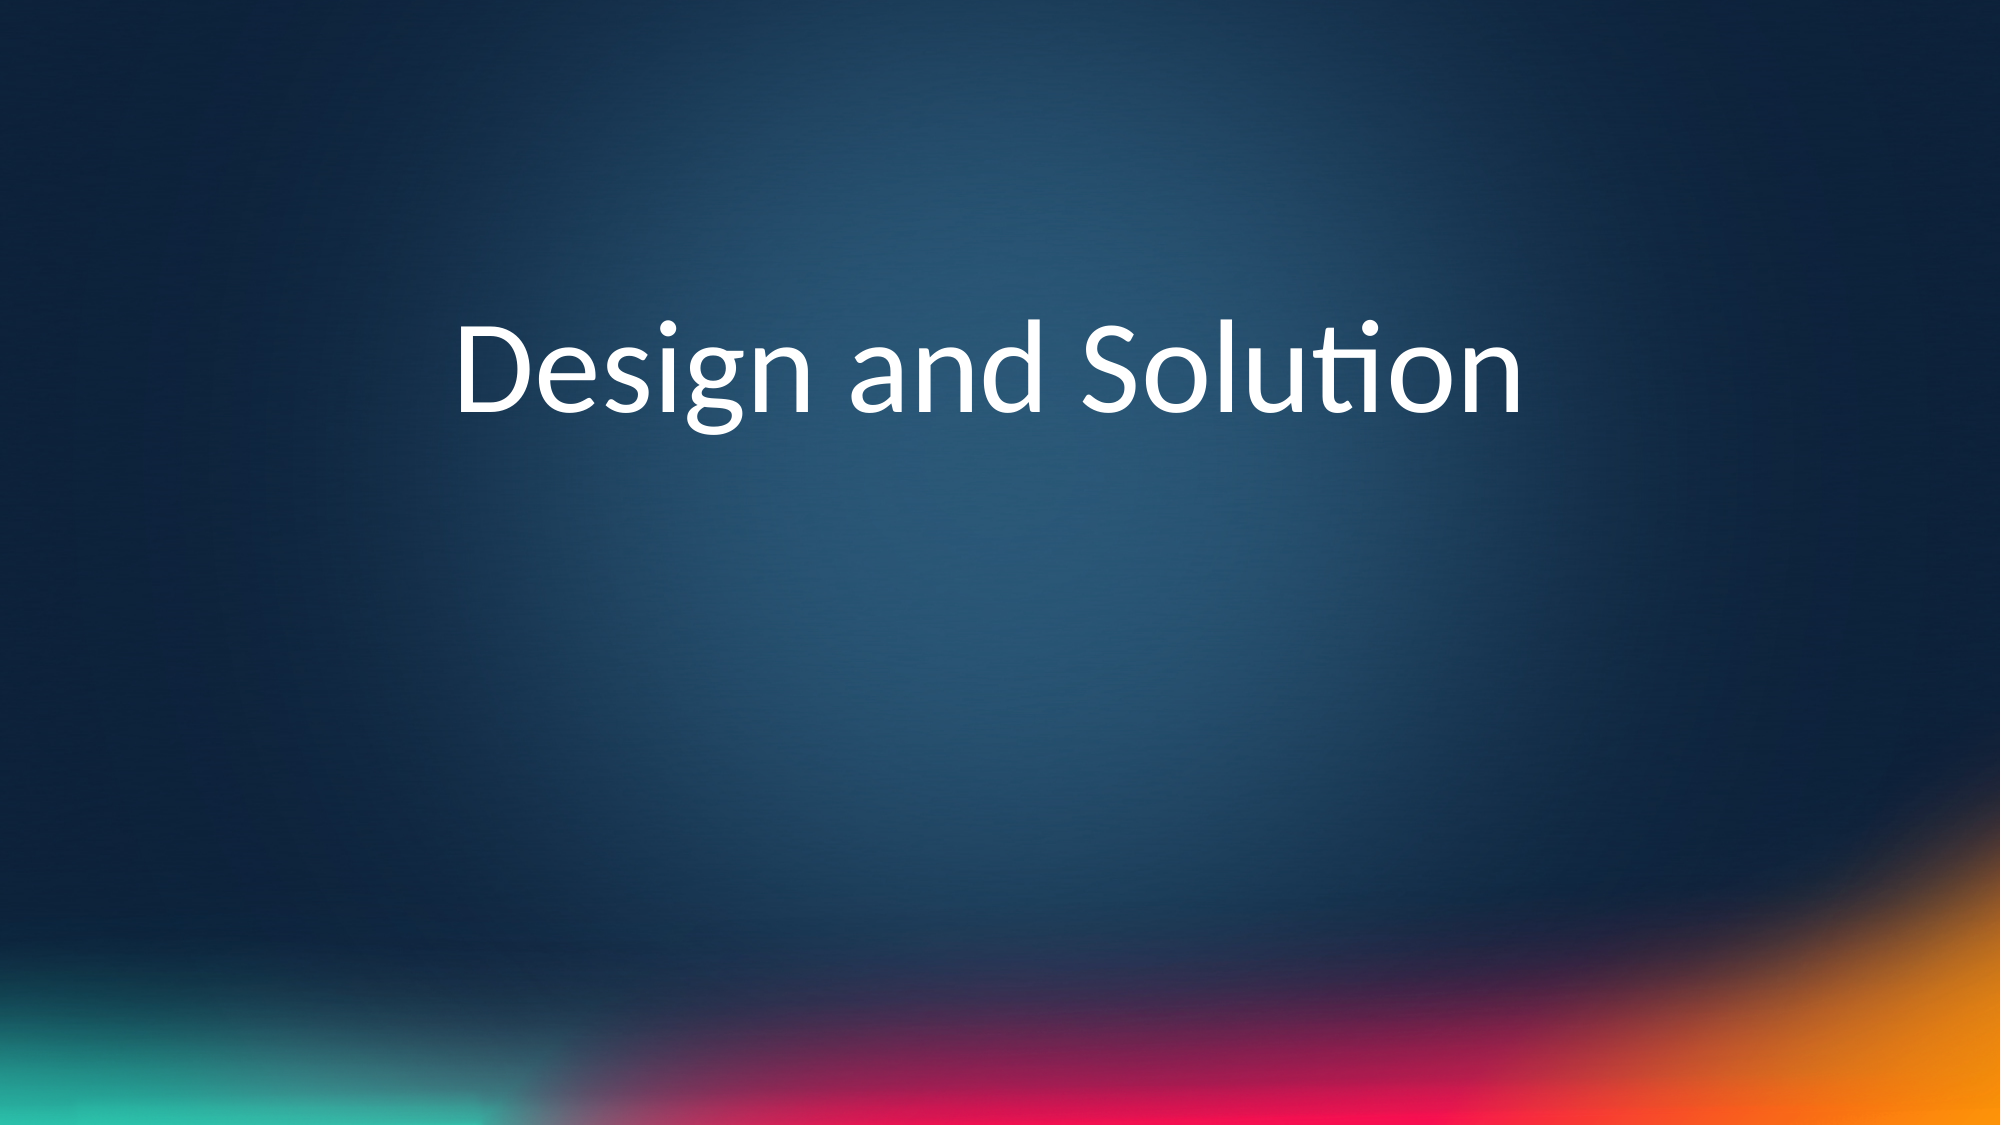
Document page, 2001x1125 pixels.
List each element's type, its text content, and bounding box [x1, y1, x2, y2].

picture [0, 0, 2000, 1125]
text_box Design and Solution [139, 305, 1840, 547]
